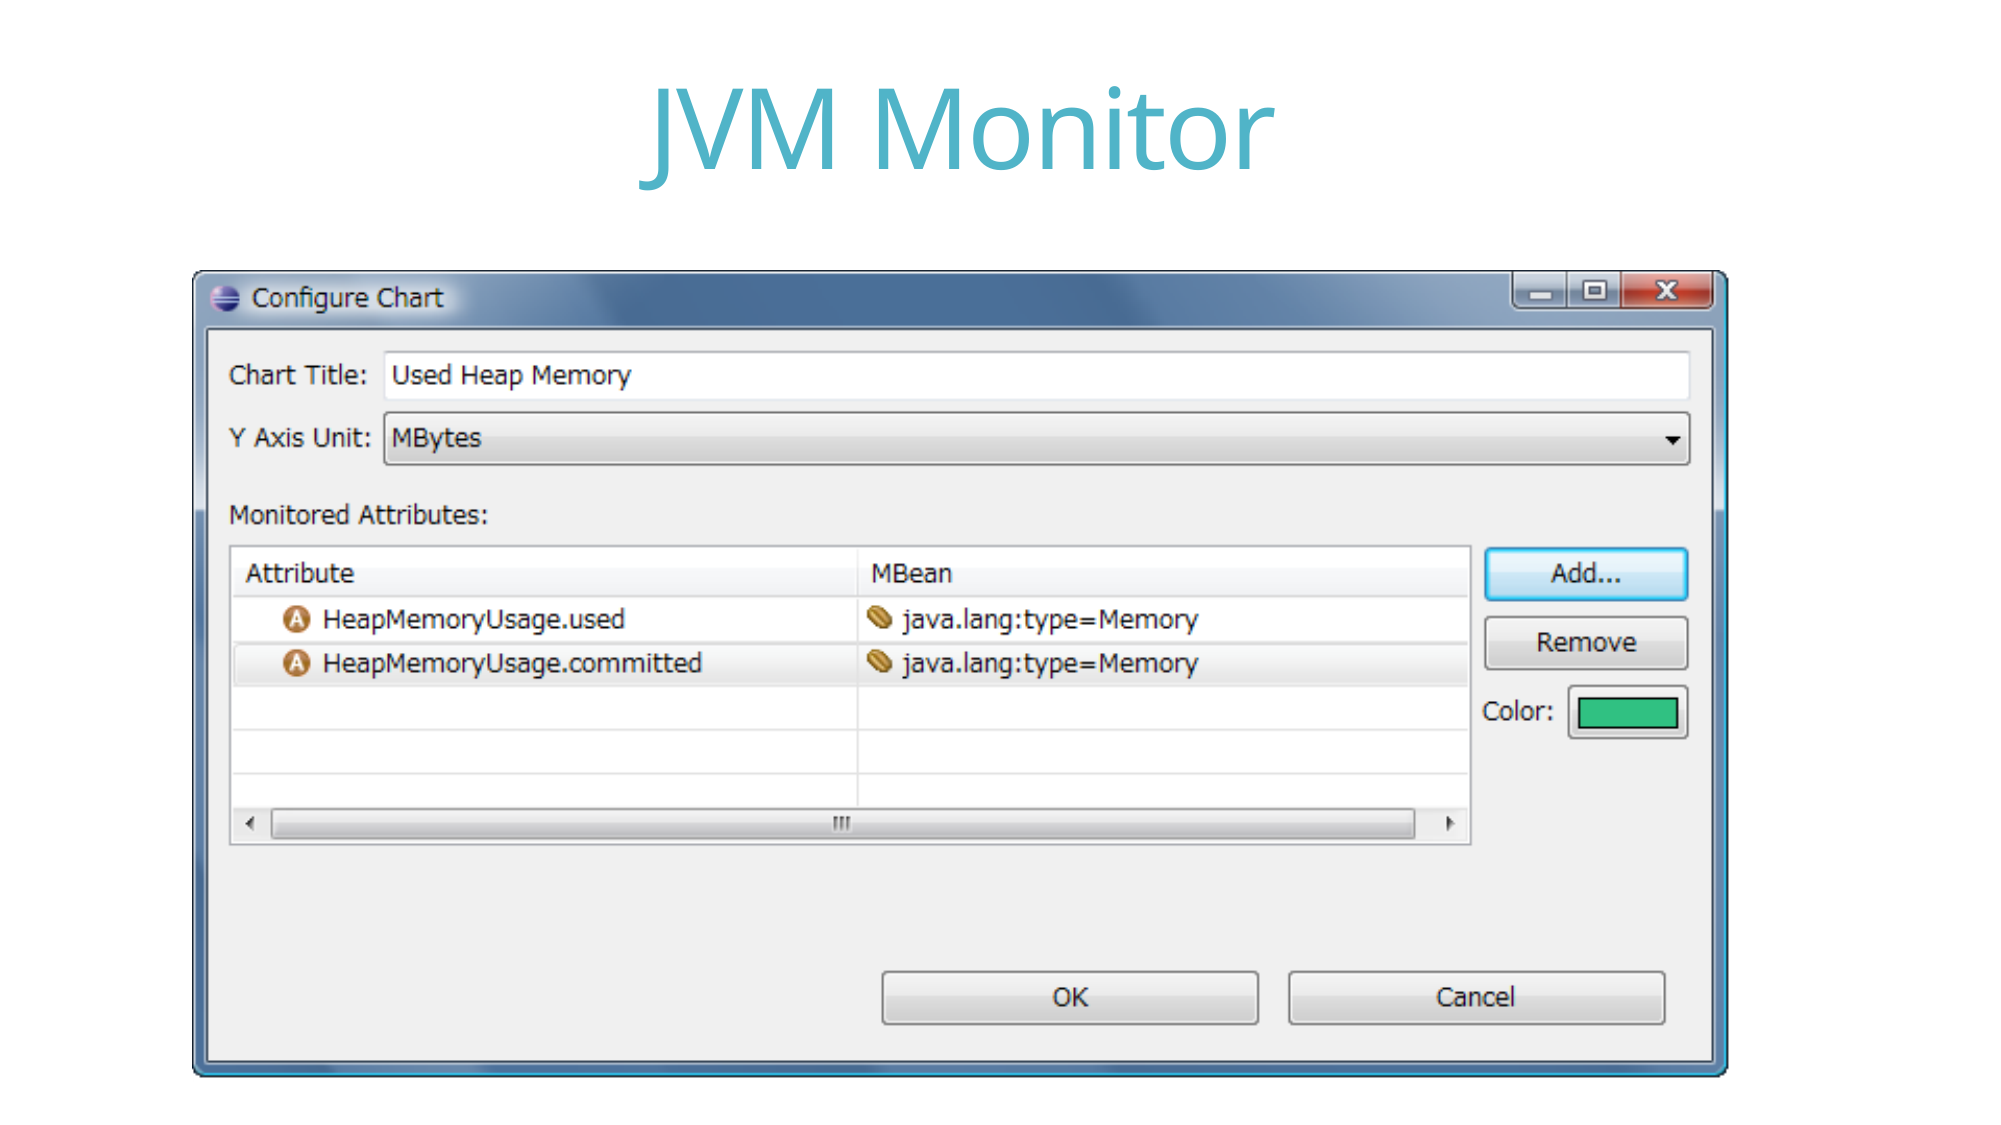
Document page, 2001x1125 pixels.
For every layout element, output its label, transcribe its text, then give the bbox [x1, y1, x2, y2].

title JVM Monitor [79, 0, 1847, 271]
picture [192, 270, 1733, 1082]
